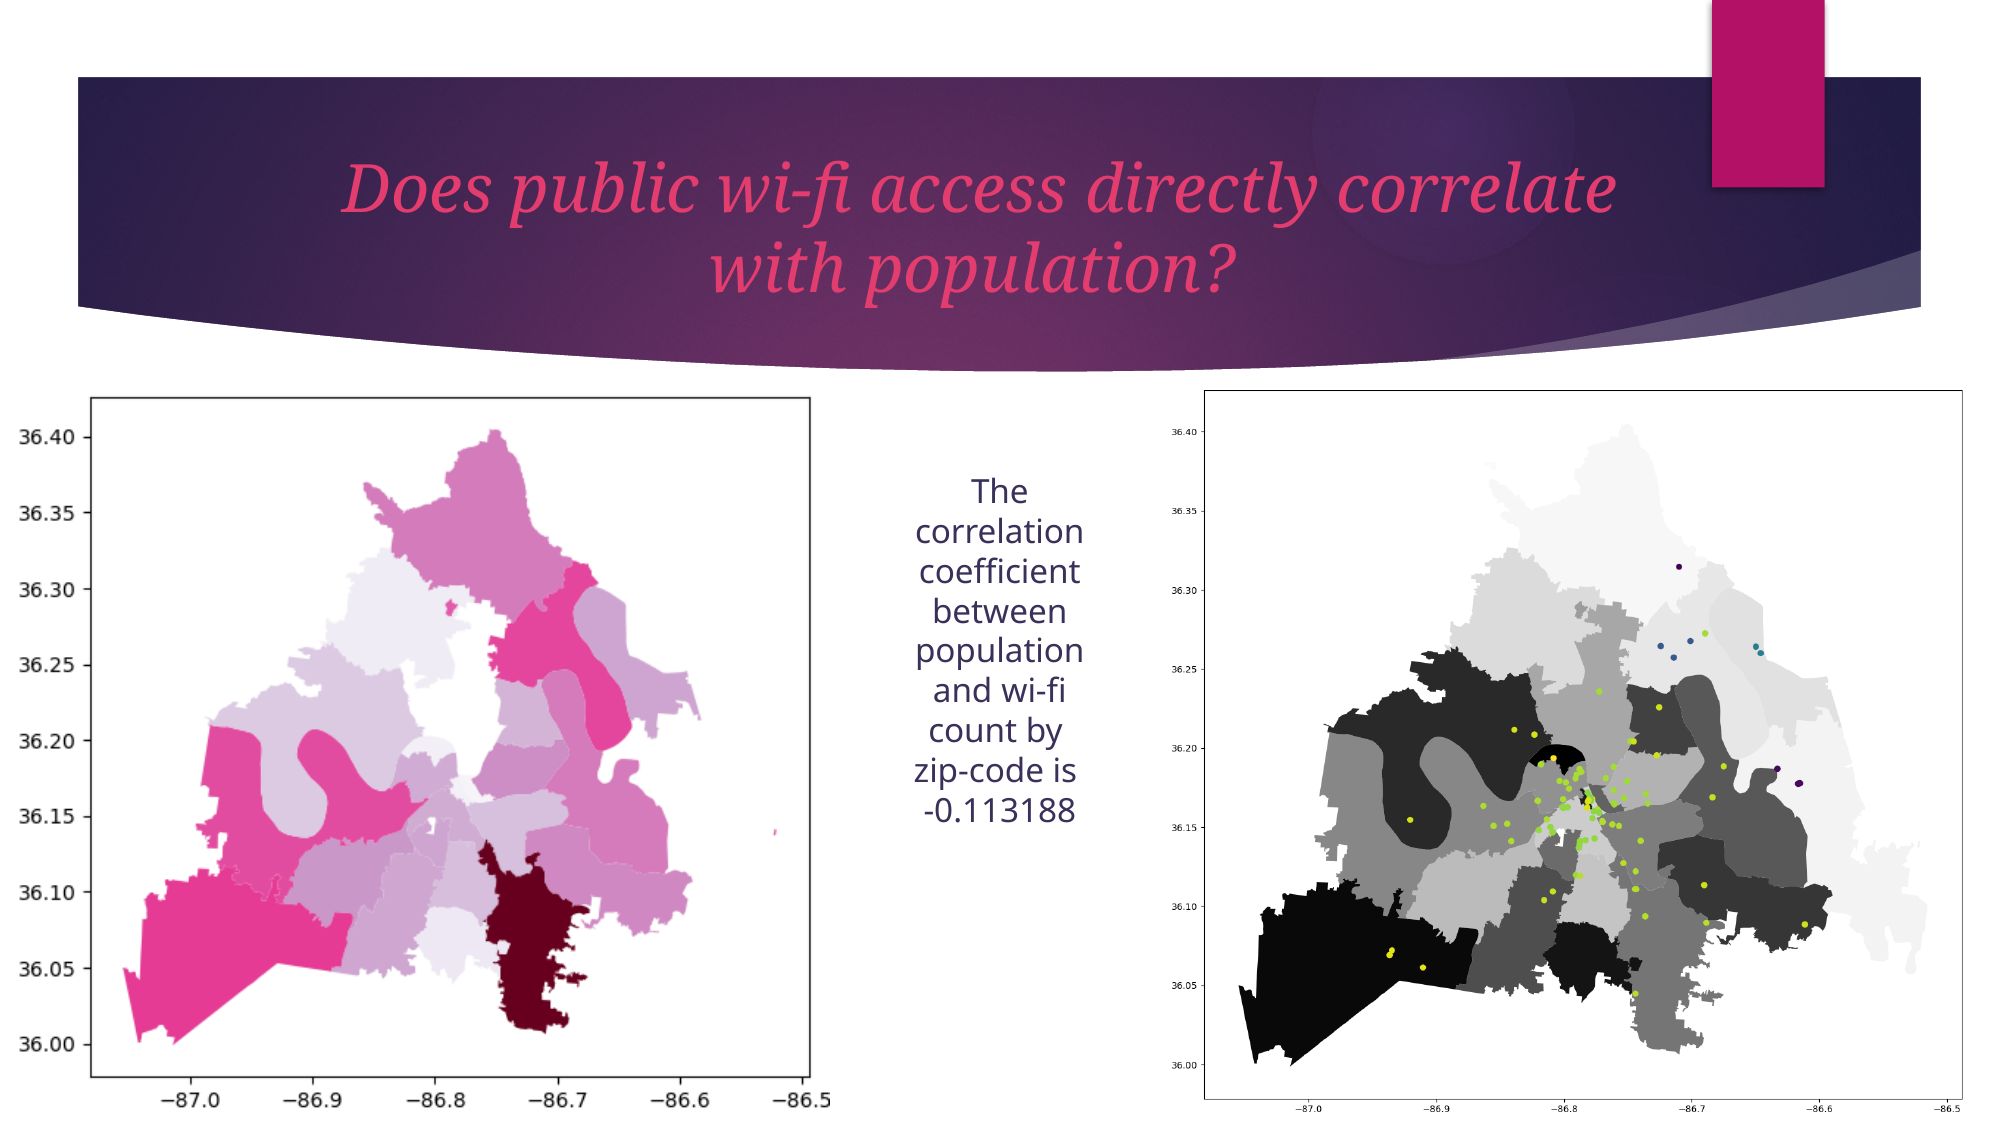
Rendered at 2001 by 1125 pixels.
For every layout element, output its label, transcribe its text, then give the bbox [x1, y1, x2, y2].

picture [1170, 390, 1963, 1113]
title Does public wi-fi access directly correlate with population? [262, 167, 1700, 284]
text_box The correlation coefficient between population and wi-fi count by zip-code is -0.113188 [869, 462, 1131, 837]
picture [14, 390, 830, 1109]
